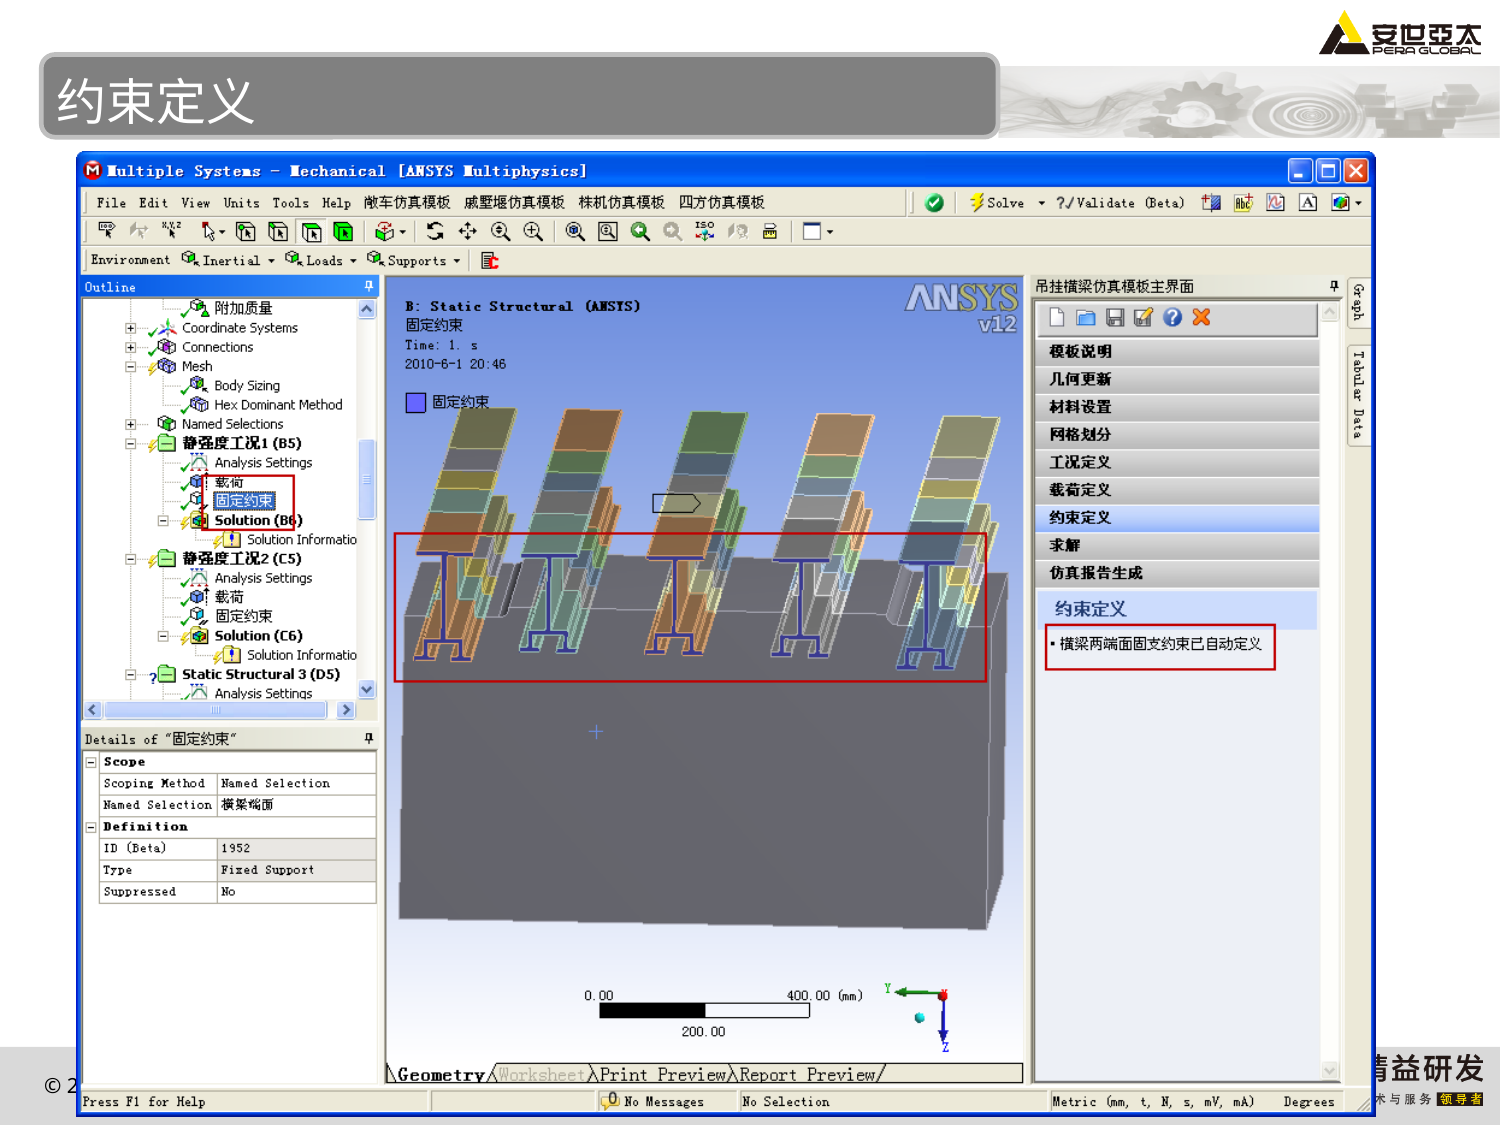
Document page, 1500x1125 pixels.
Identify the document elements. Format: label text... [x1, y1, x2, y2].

picture [1316, 7, 1483, 55]
title 约束定义 [41, 30, 1247, 171]
picture [76, 151, 1483, 1118]
